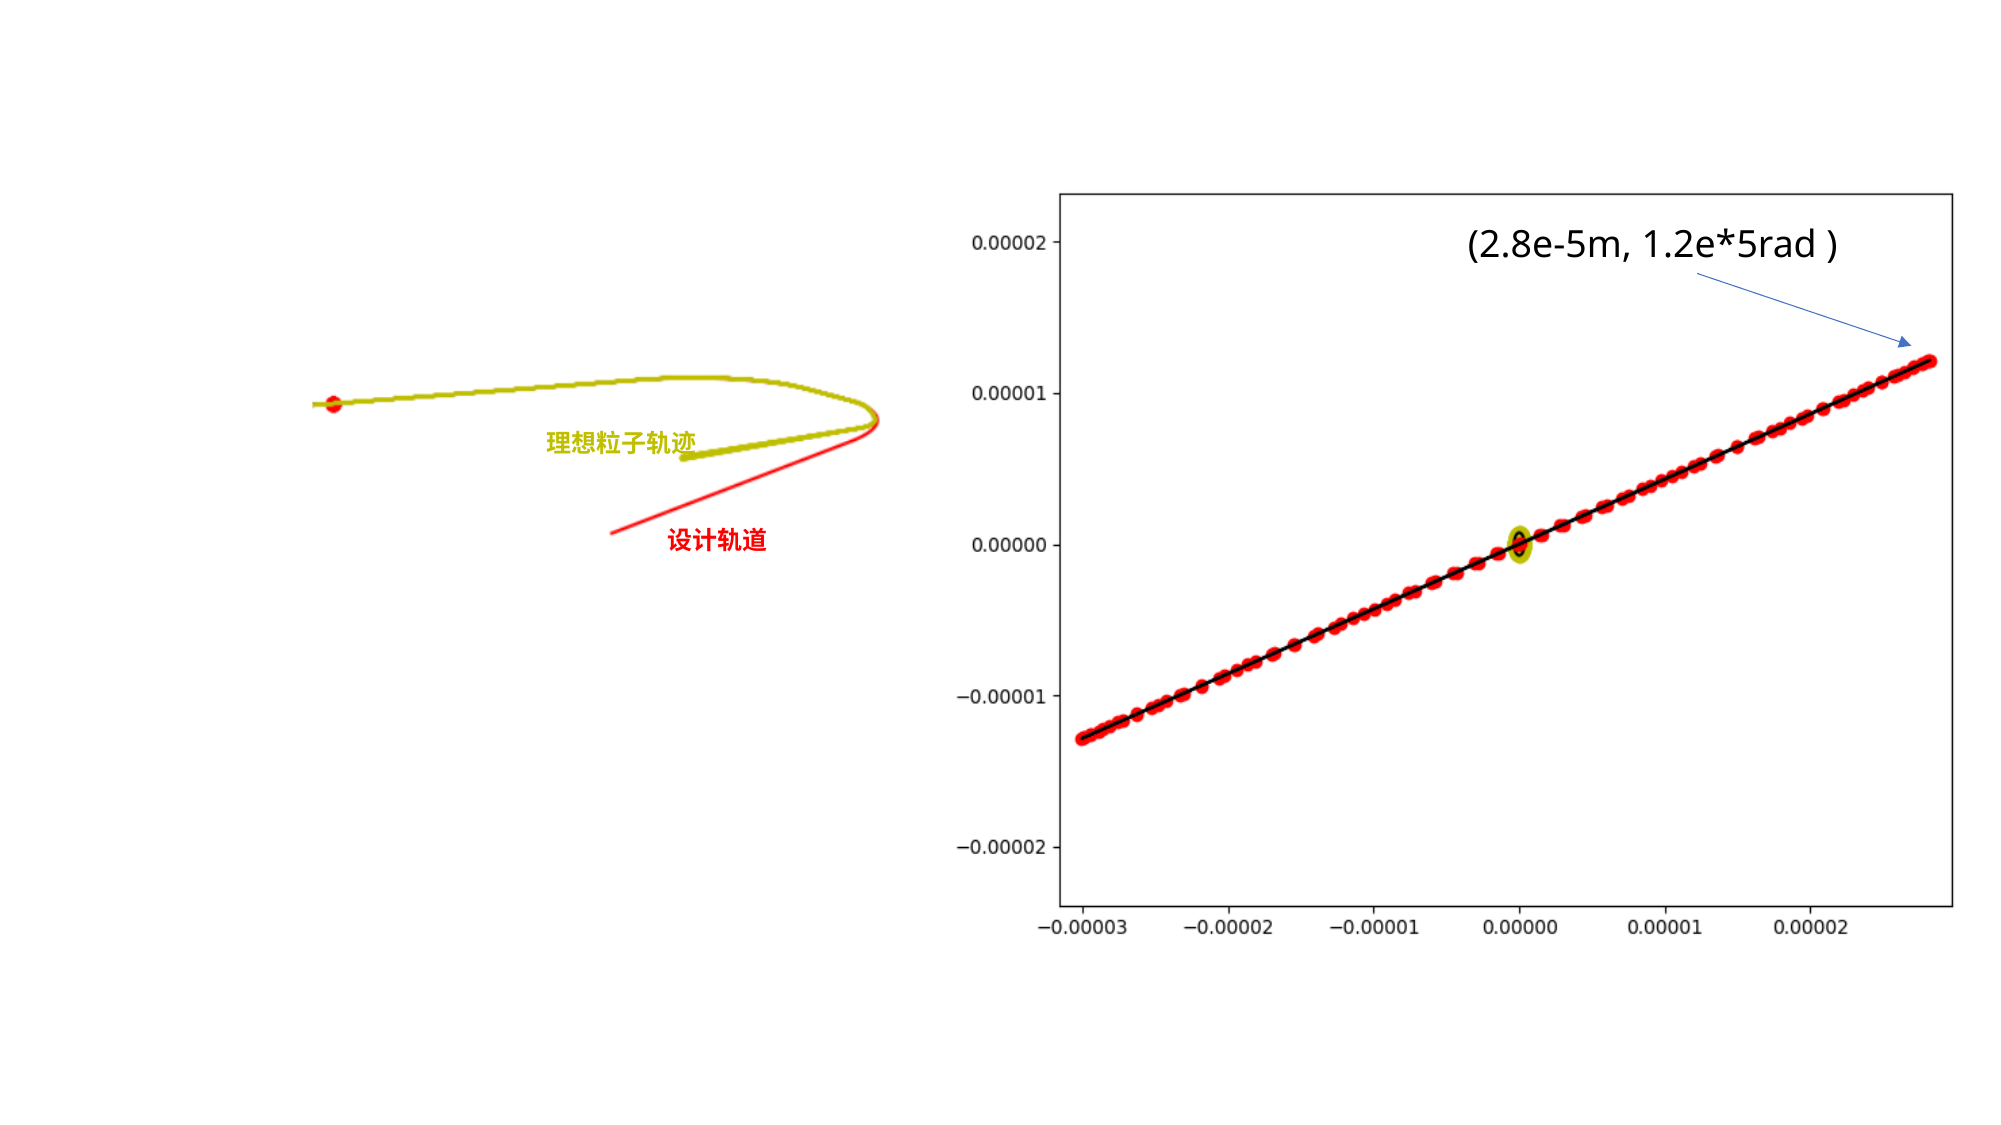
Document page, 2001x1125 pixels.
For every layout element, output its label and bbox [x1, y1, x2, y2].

text_box [1697, 273, 1912, 346]
picture [271, 322, 926, 563]
picture [946, 167, 1983, 958]
